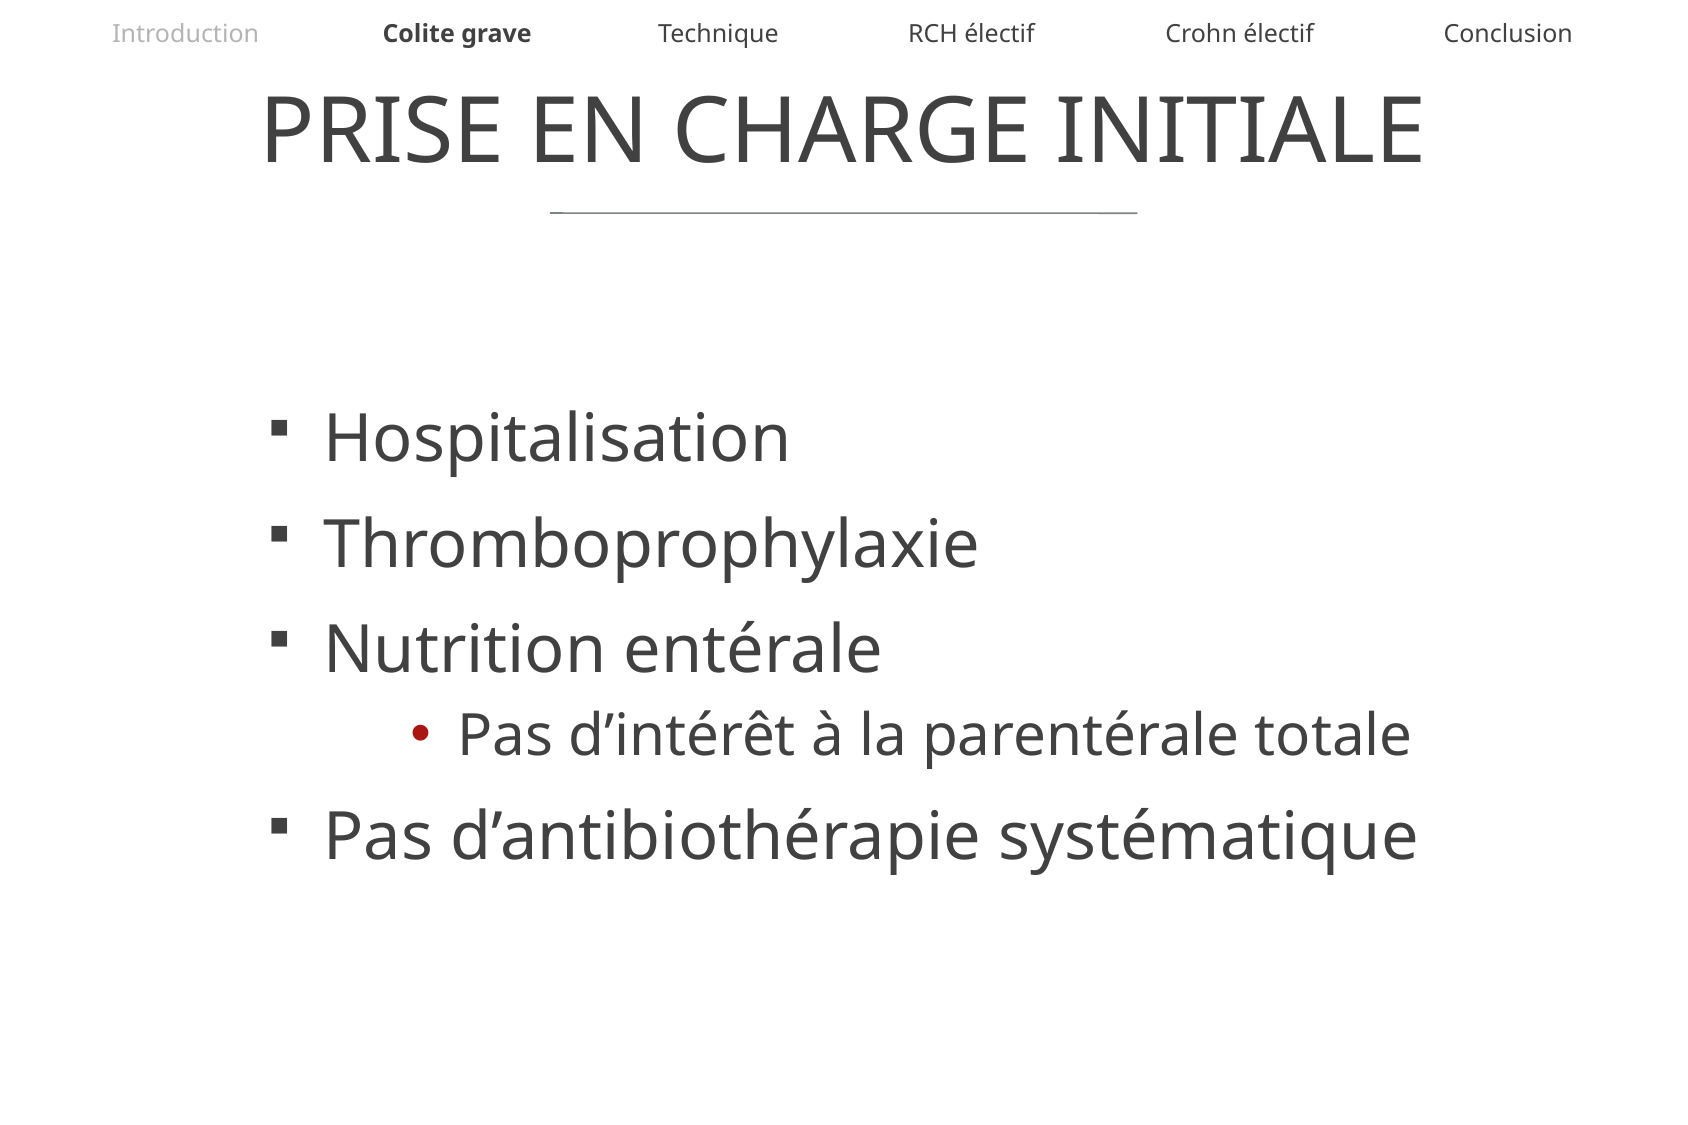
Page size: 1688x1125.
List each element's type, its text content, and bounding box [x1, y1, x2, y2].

list Hospitalisation Thromboprophylaxie Nutrition entérale Pas d’intérêt à la parentérale totale Pas d’antibiothérapie systématique [84, 262, 1604, 1006]
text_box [95, 9, 1592, 56]
title PRISE EN CHARGE INITIALE [84, 32, 1604, 220]
